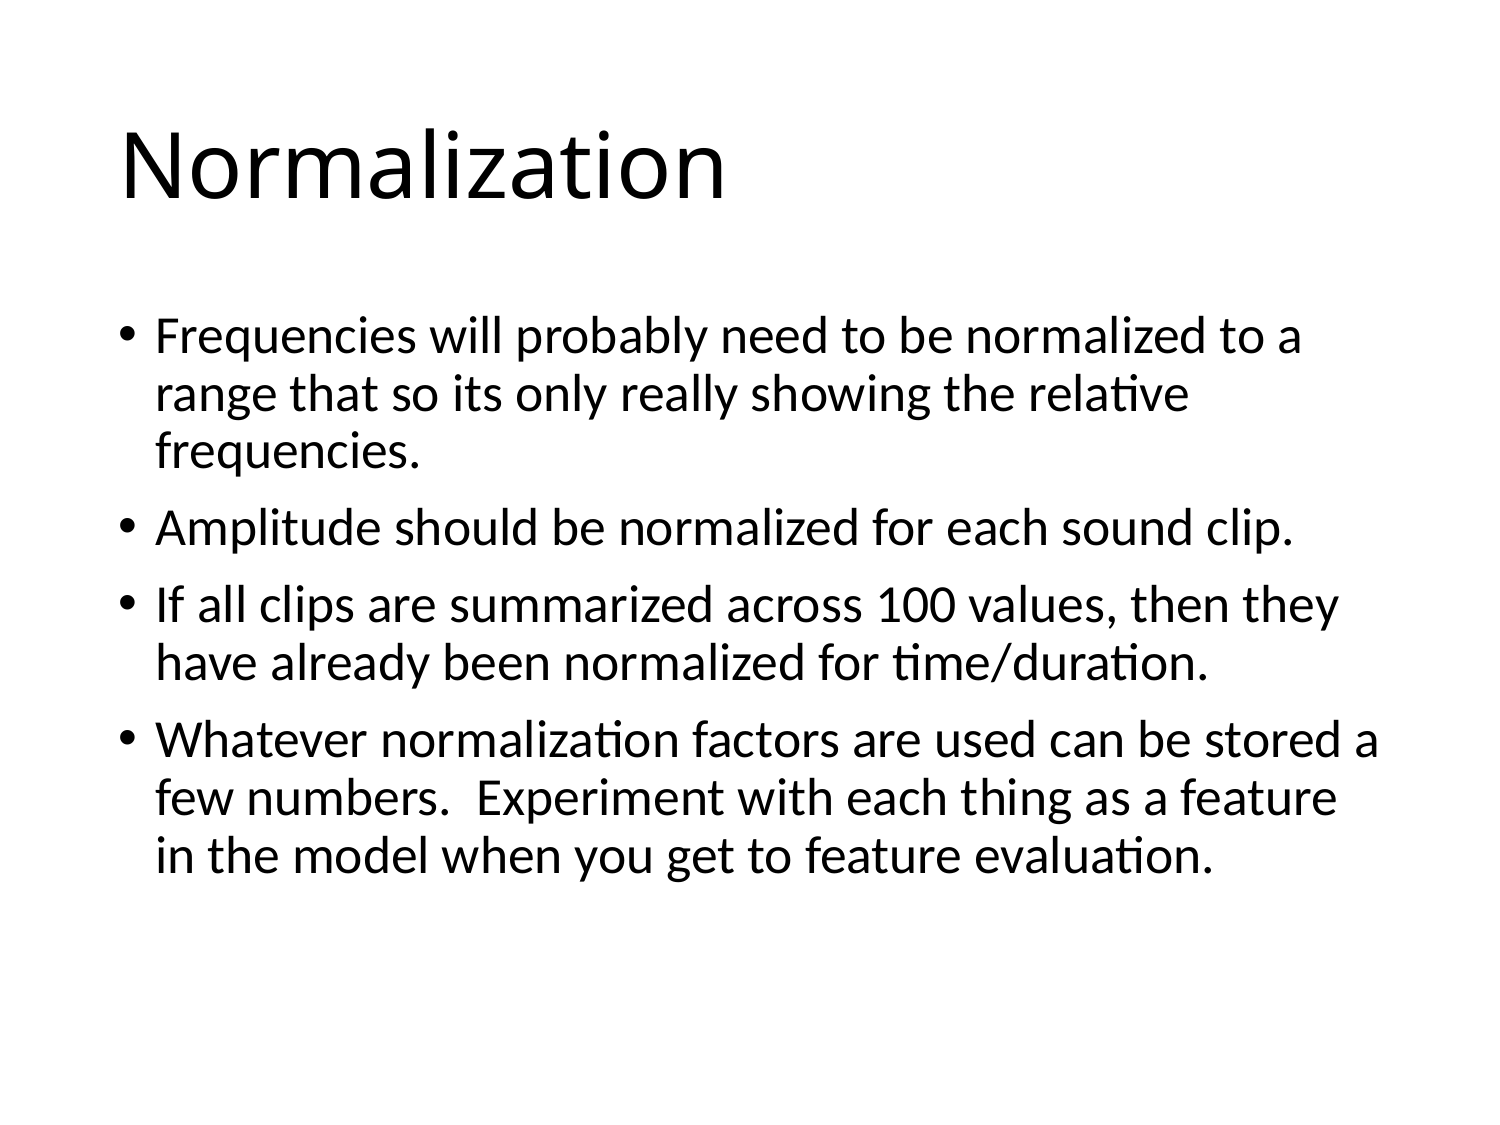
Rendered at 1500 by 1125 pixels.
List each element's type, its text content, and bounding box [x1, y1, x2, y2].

title Normalization [103, 59, 1397, 278]
list Frequencies will probably need to be normalized to a range that so its only really showing the relative frequencies. Amplitude should be normalized for each sound clip. If all clips are summarized across 100 values, then they have already been normalized for time/duration. Whatever normalization factors are used can be stored a few numbers. Experiment with each thing as a feature in the model when you get to feature evaluation. [103, 299, 1397, 1014]
